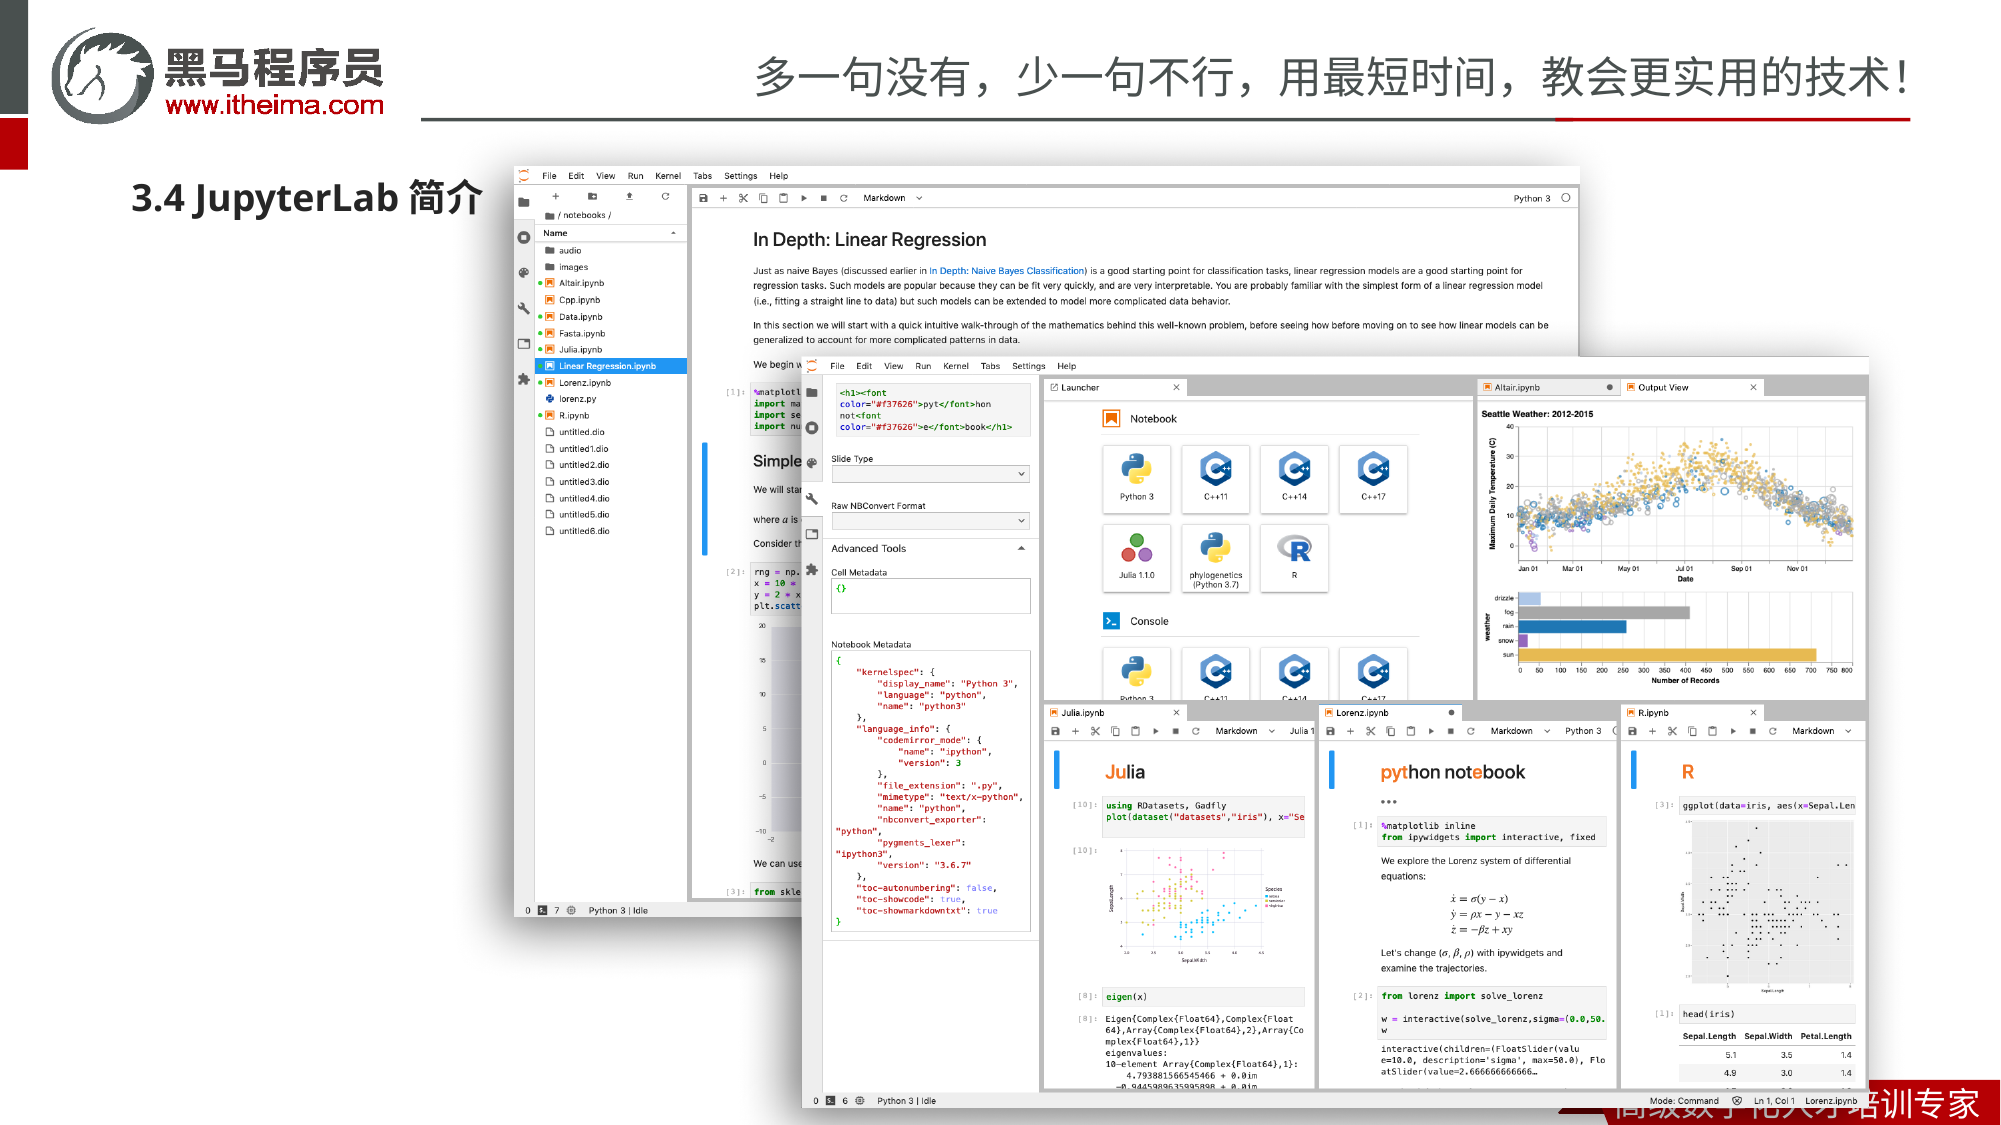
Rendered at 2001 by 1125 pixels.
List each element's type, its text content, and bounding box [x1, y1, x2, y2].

picture [432, 122, 1914, 1125]
picture [50, 26, 384, 125]
list 3.4 JupyterLab简介 [116, 154, 427, 239]
